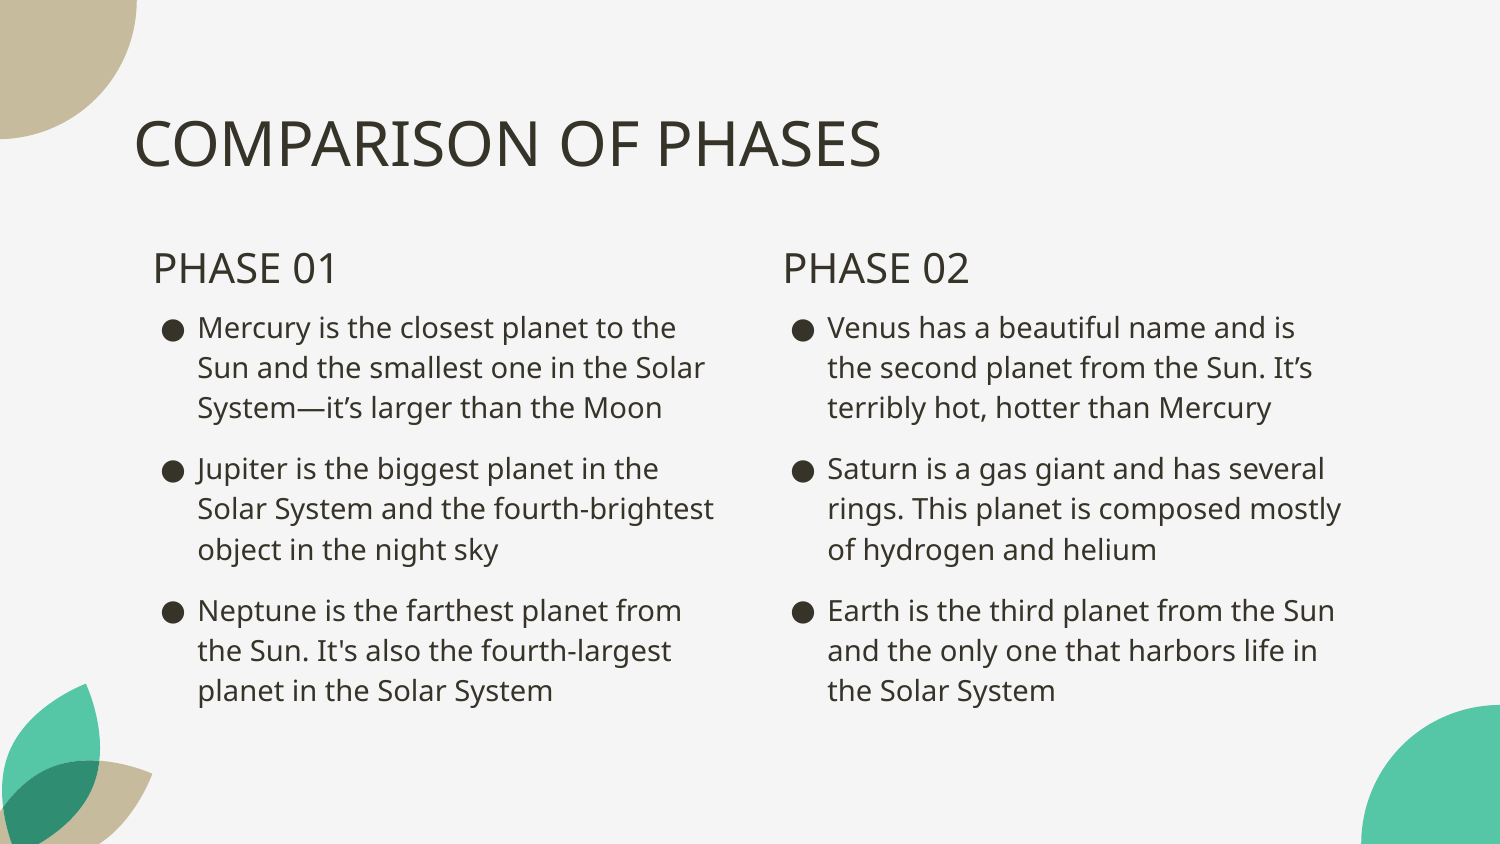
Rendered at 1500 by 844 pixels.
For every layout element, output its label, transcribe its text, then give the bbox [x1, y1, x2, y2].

subtitle PHASE 02 [767, 247, 1363, 308]
title COMPARISON OF PHASES [118, 88, 1382, 183]
subtitle Venus has a beautiful name and is the second planet from the Sun. It’s terribly hot, hotter than Mercury Saturn is a gas giant and has several rings. This planet is composed mostly of hydrogen and helium Earth is the third planet from the Sun and the only one that harbors life in the Solar System [767, 308, 1363, 706]
subtitle Mercury is the closest planet to the Sun and the smallest one in the Solar System—it’s larger than the Moon Jupiter is the biggest planet in the Solar System and the fourth-brightest object in the night sky Neptune is the farthest planet from the Sun. It's also the fourth-largest planet in the Solar System [137, 308, 733, 706]
subtitle PHASE 01 [137, 247, 733, 308]
